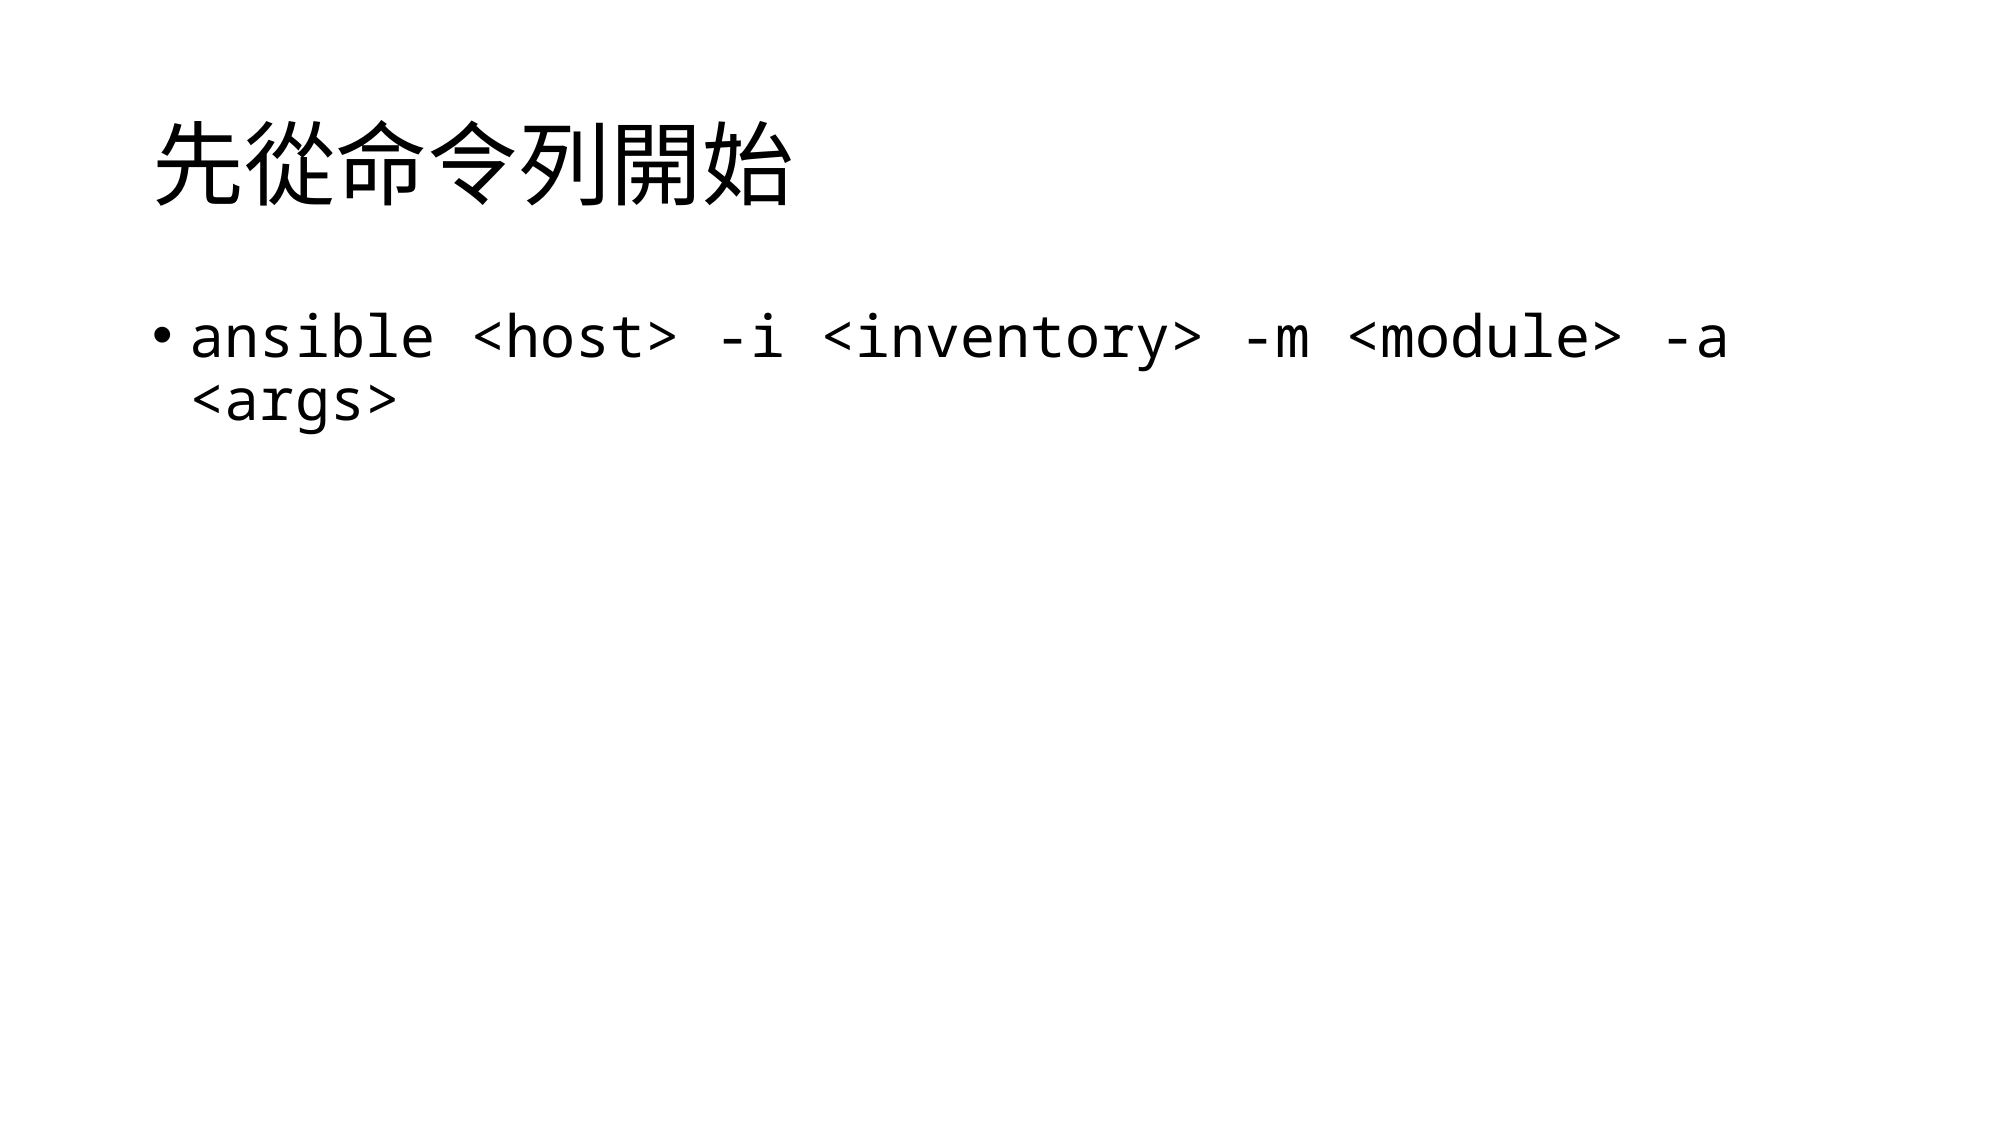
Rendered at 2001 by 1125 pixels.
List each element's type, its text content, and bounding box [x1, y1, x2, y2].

list ansible <host> -i <inventory> -m <module> -a <args> [137, 299, 1863, 1014]
title 先從命令列開始 [137, 59, 1863, 278]
